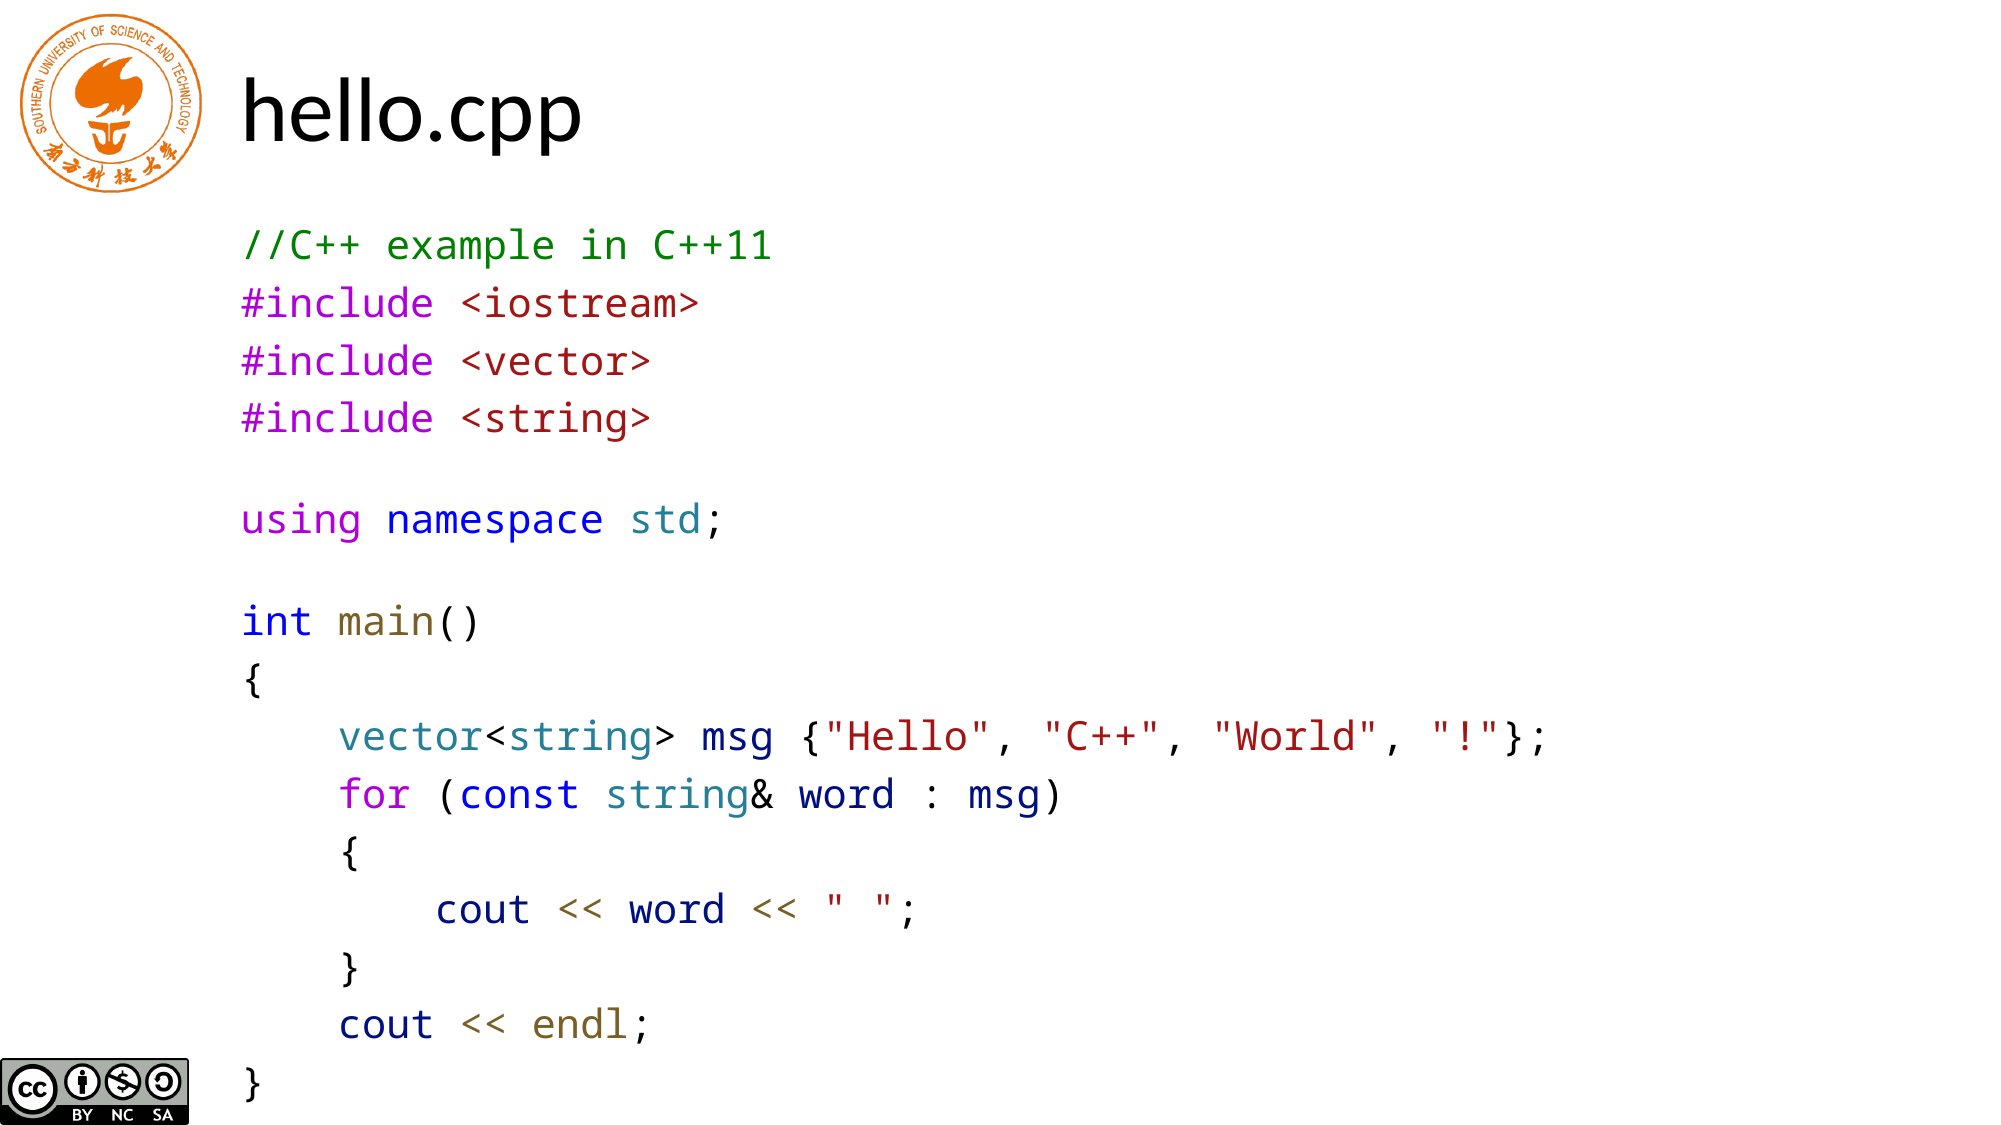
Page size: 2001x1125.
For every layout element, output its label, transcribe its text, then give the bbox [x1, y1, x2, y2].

picture [18, 11, 202, 194]
picture [0, 1058, 189, 1125]
title hello.cpp [225, 43, 1951, 181]
list //C++ example in C++11 #include <iostream> #include <vector> #include <string> using namespace std; int main() { vector<string> msg {"Hello", "C++", "World", "!"}; for (const string& word : msg) { cout << word << " "; } cout << endl; } [225, 217, 1951, 1125]
